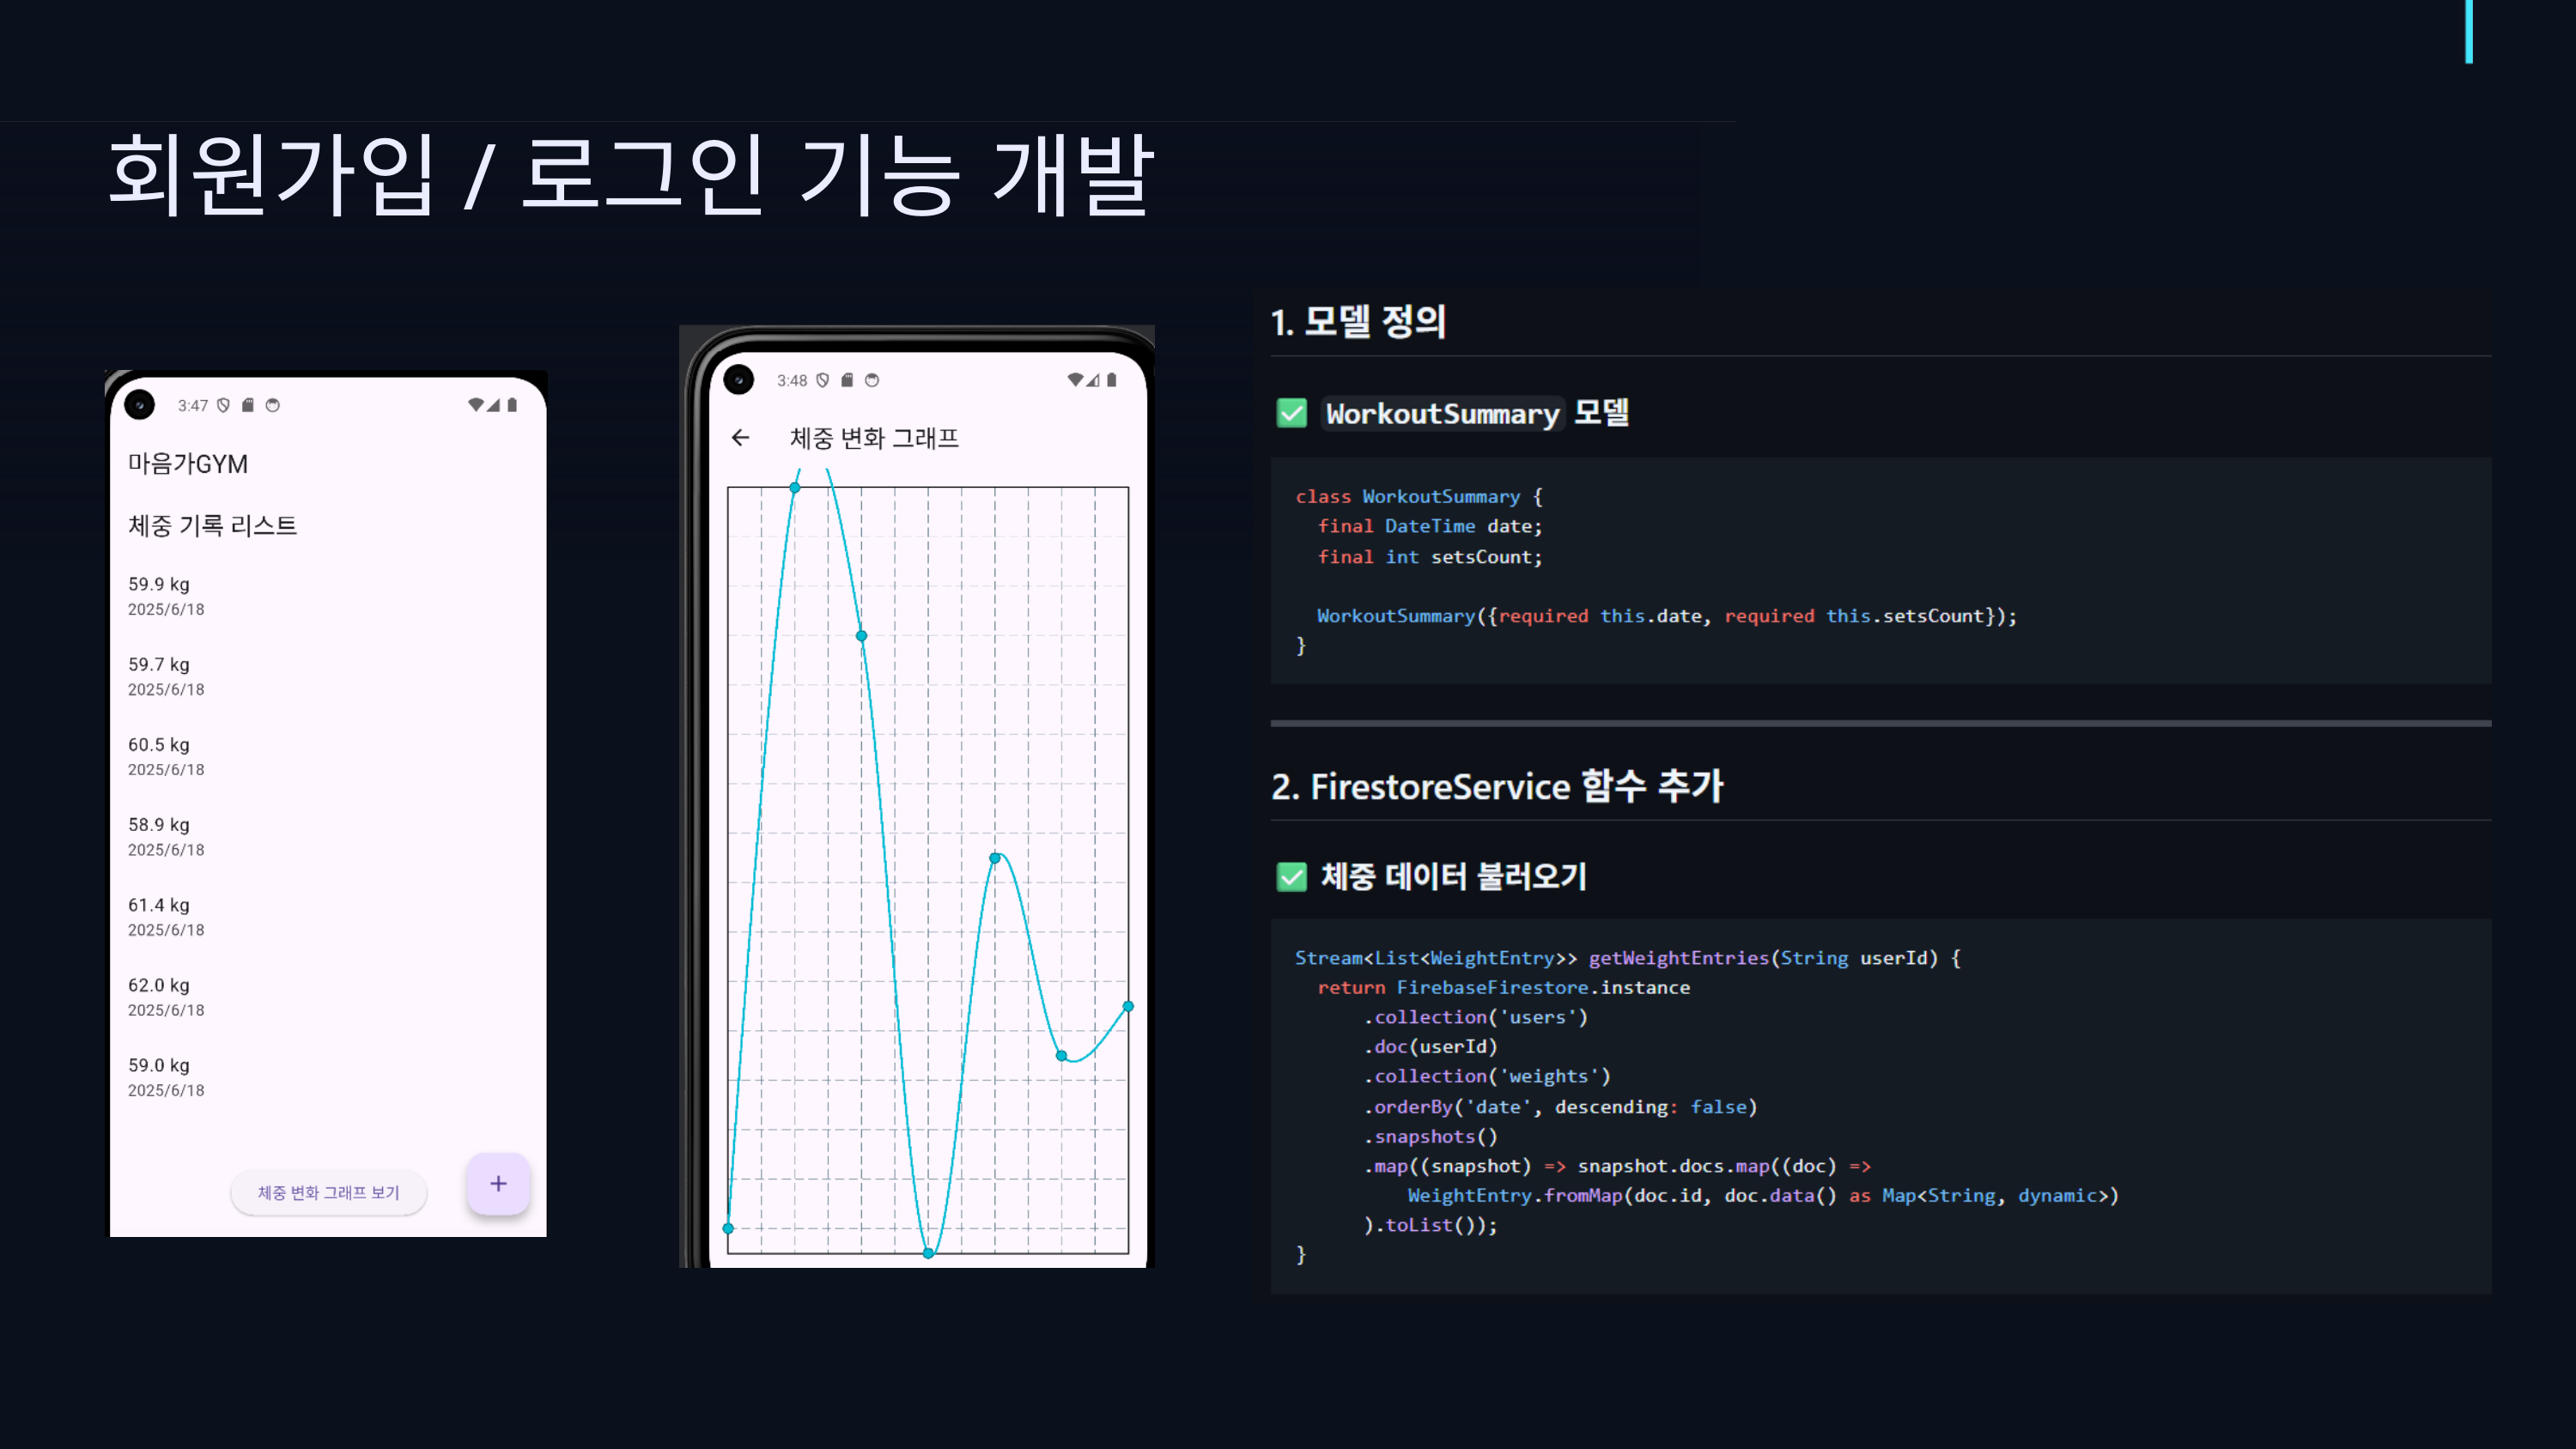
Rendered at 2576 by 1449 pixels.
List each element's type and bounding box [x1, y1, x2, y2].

picture [0, 0, 2492, 1305]
picture [2436, 0, 2501, 64]
